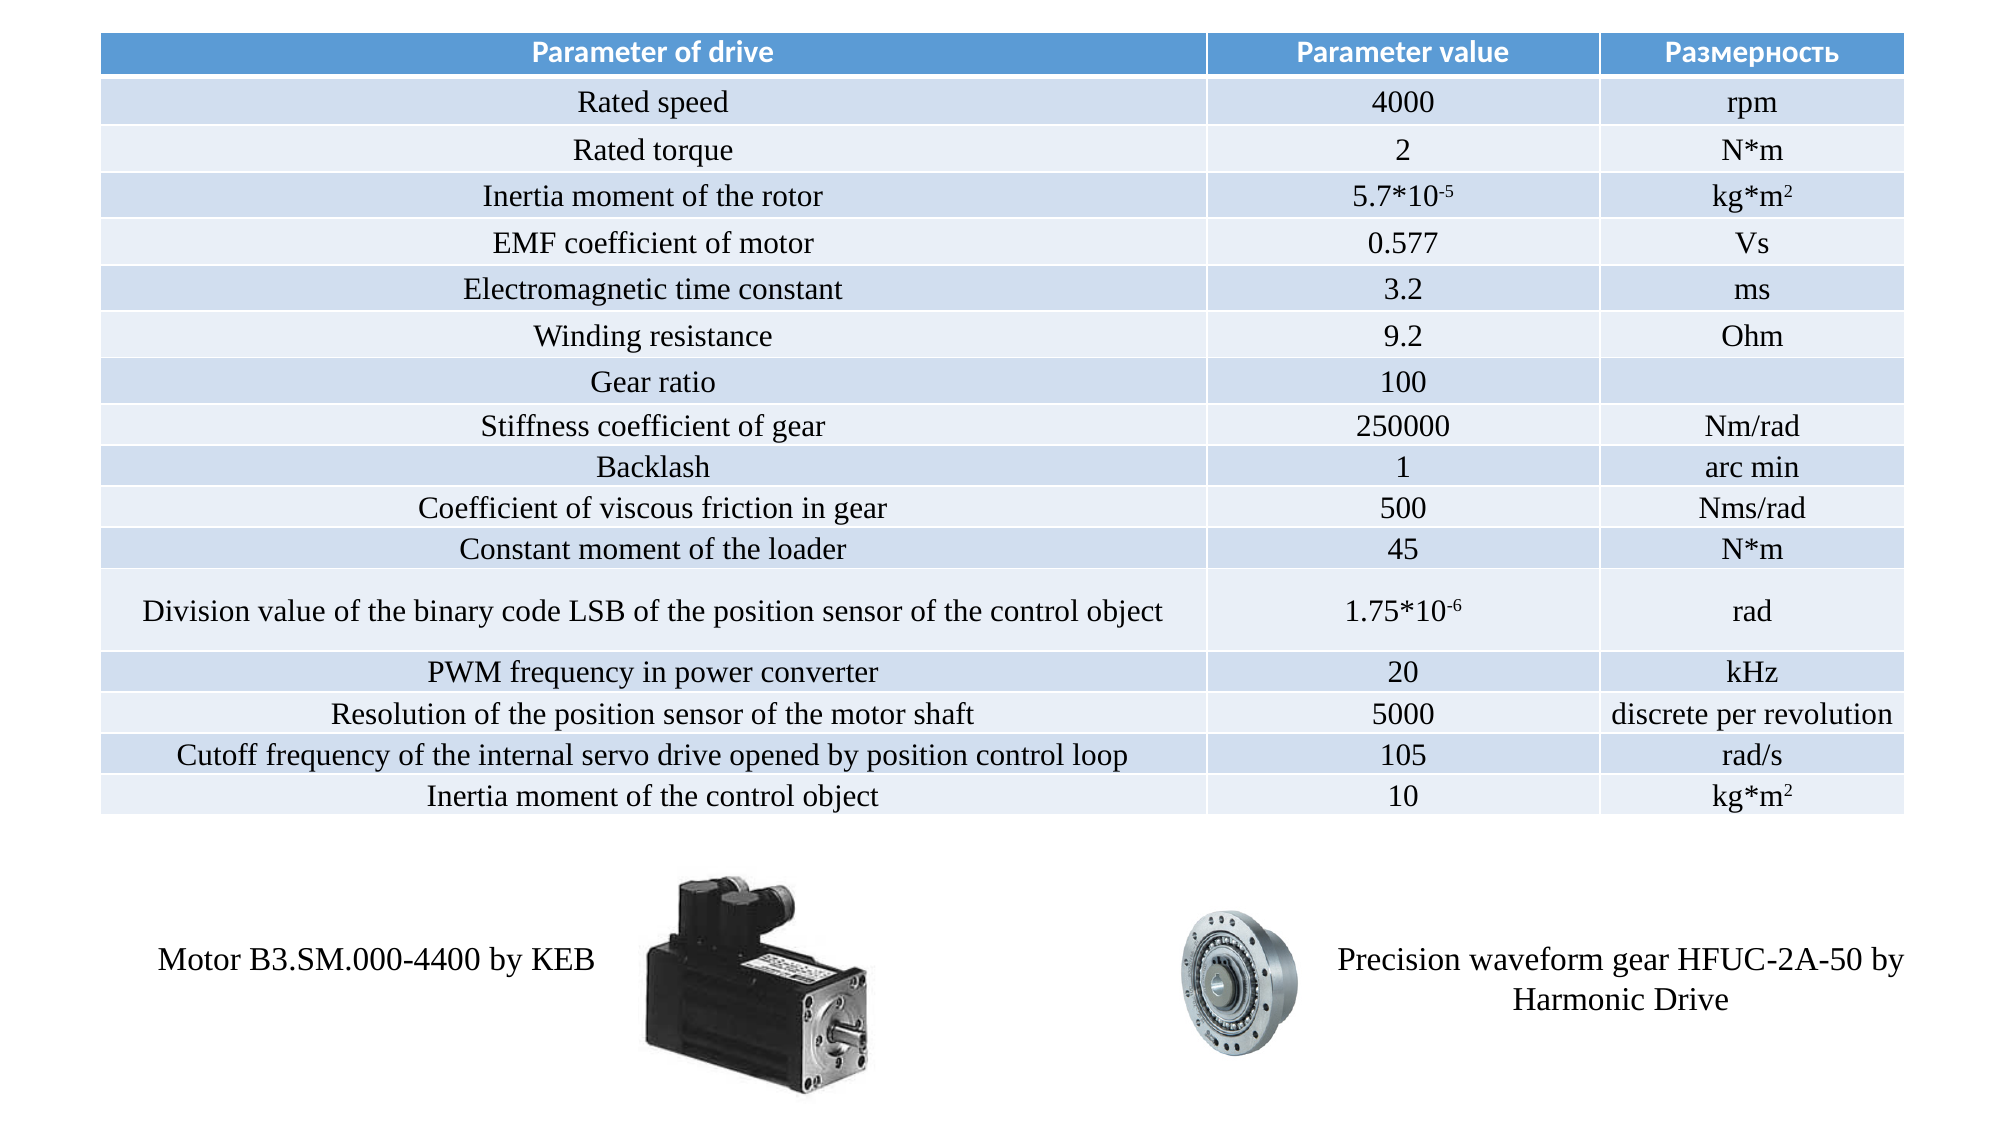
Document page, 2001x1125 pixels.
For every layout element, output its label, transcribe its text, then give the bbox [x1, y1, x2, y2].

table_cell Nm/rad [1601, 405, 1904, 444]
table_cell rpm [1601, 79, 1904, 124]
text_box Precision waveform gear HFUC-2A-50 by Harmonic Drive [1313, 929, 1930, 1025]
table_cell 250000 [1208, 405, 1599, 444]
table_cell 3.2 [1208, 266, 1599, 310]
table_cell kg*m2 [1601, 775, 1904, 814]
table_cell 9.2 [1208, 312, 1599, 357]
table_cell [1601, 358, 1904, 403]
text_box Motor B3.SM.000-4400 by КЕВ [140, 929, 622, 985]
picture [1160, 900, 1313, 1067]
table_cell 45 [1208, 528, 1599, 568]
table_cell Backlash [101, 446, 1206, 485]
table_cell Inertia moment of the rotor [101, 173, 1206, 217]
table_cell Cutoff frequency of the internal servo drive opened by position control loop [101, 734, 1206, 773]
table_cell 1.75*10-6 [1208, 569, 1599, 650]
table_cell N*m [1601, 126, 1904, 171]
table_cell rad/s [1601, 734, 1904, 773]
table_header Parameter of drive [101, 33, 1206, 74]
table_cell 105 [1208, 734, 1599, 773]
table_cell 100 [1208, 358, 1599, 403]
table_cell 0.577 [1208, 219, 1599, 264]
table_cell N*m [1601, 528, 1904, 568]
table_cell EMF coefficient of motor [101, 219, 1206, 264]
table_cell Rated torque [101, 126, 1206, 171]
table_cell Constant moment of the loader [101, 528, 1206, 568]
table_cell 1 [1208, 446, 1599, 485]
table_cell rad [1601, 569, 1904, 650]
table_header Размерность [1601, 33, 1904, 74]
table_cell 5000 [1208, 693, 1599, 732]
table_cell Rated speed [101, 79, 1206, 124]
table_cell 4000 [1208, 79, 1599, 124]
picture [638, 827, 900, 1106]
table_cell kg*m2 [1601, 173, 1904, 217]
table_cell Division value of the binary code LSB of the position sensor of the control object [101, 569, 1206, 650]
table_cell 500 [1208, 487, 1599, 526]
table_cell 20 [1208, 652, 1599, 691]
table_cell arc min [1601, 446, 1904, 485]
table_cell kHz [1601, 652, 1904, 691]
table_cell Inertia moment of the control object [101, 775, 1206, 814]
table_cell Coefficient of viscous friction in gear [101, 487, 1206, 526]
table_cell Winding resistance [101, 312, 1206, 357]
table_cell Electromagnetic time constant [101, 266, 1206, 310]
table_cell Stiffness coefficient of gear [101, 405, 1206, 444]
table_cell Nms/rad [1601, 487, 1904, 526]
table_cell 5.7*10-5 [1208, 173, 1599, 217]
table_cell ms [1601, 266, 1904, 310]
table_cell Gear ratio [101, 358, 1206, 403]
table_cell PWM frequency in power converter [101, 652, 1206, 691]
table_header Parameter value [1208, 33, 1599, 74]
table_cell Vs [1601, 219, 1904, 264]
table_cell Ohm [1601, 312, 1904, 357]
table_cell discrete per revolution [1601, 693, 1904, 732]
table_cell 2 [1208, 126, 1599, 171]
table_cell 10 [1208, 775, 1599, 814]
table_cell Resolution of the position sensor of the motor shaft [101, 693, 1206, 732]
